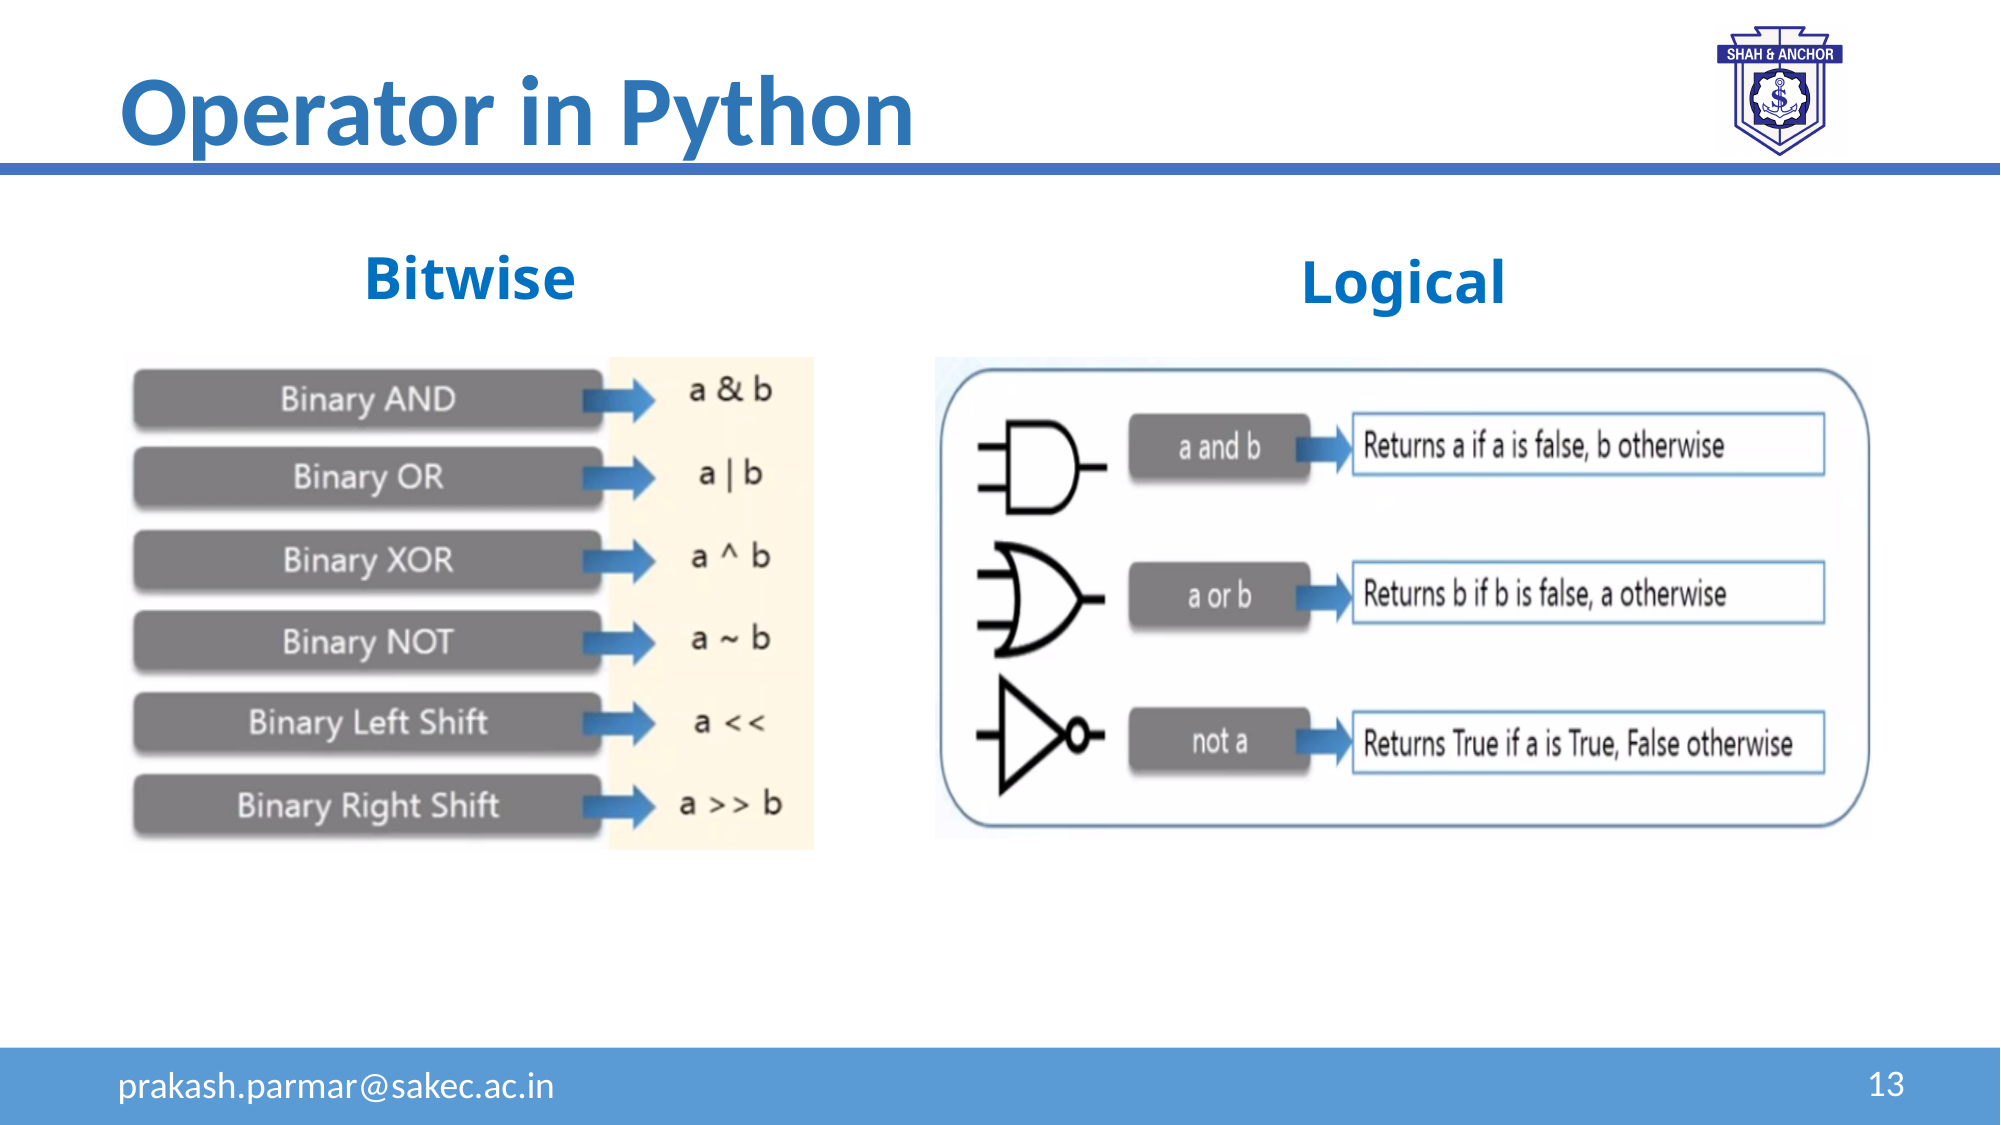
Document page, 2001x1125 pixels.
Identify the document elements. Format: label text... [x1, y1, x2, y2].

text_box Operator in Python [105, 38, 1634, 173]
slide_number 13 [1852, 1051, 1946, 1112]
picture [126, 357, 814, 850]
footer prakash.parmar@sakec.ac.in [102, 1053, 778, 1114]
text_box Bitwise [184, 233, 756, 319]
text_box Logical [1118, 237, 1690, 323]
picture [935, 357, 1873, 839]
picture [1717, 24, 1848, 157]
